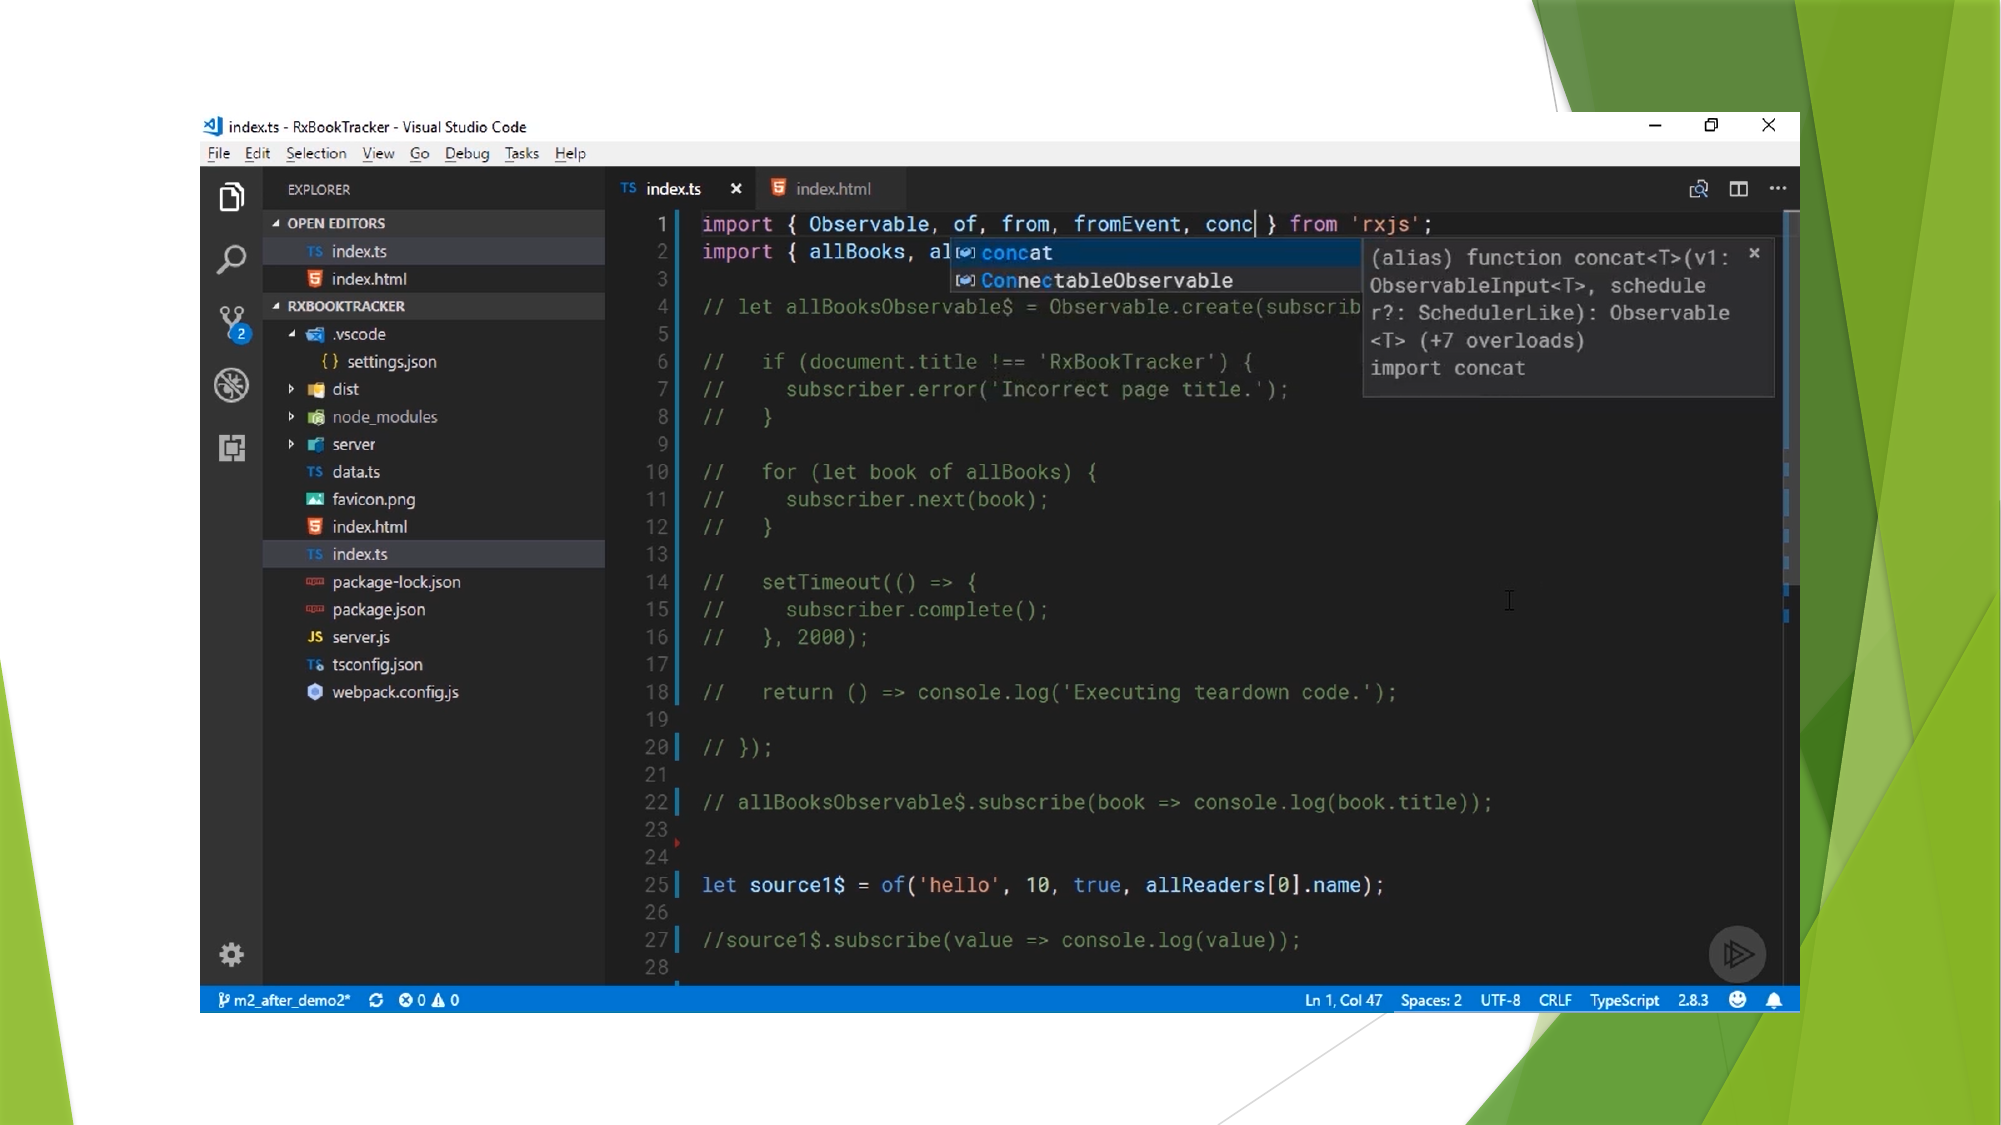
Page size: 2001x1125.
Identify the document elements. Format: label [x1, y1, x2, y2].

picture [199, 111, 1801, 1013]
